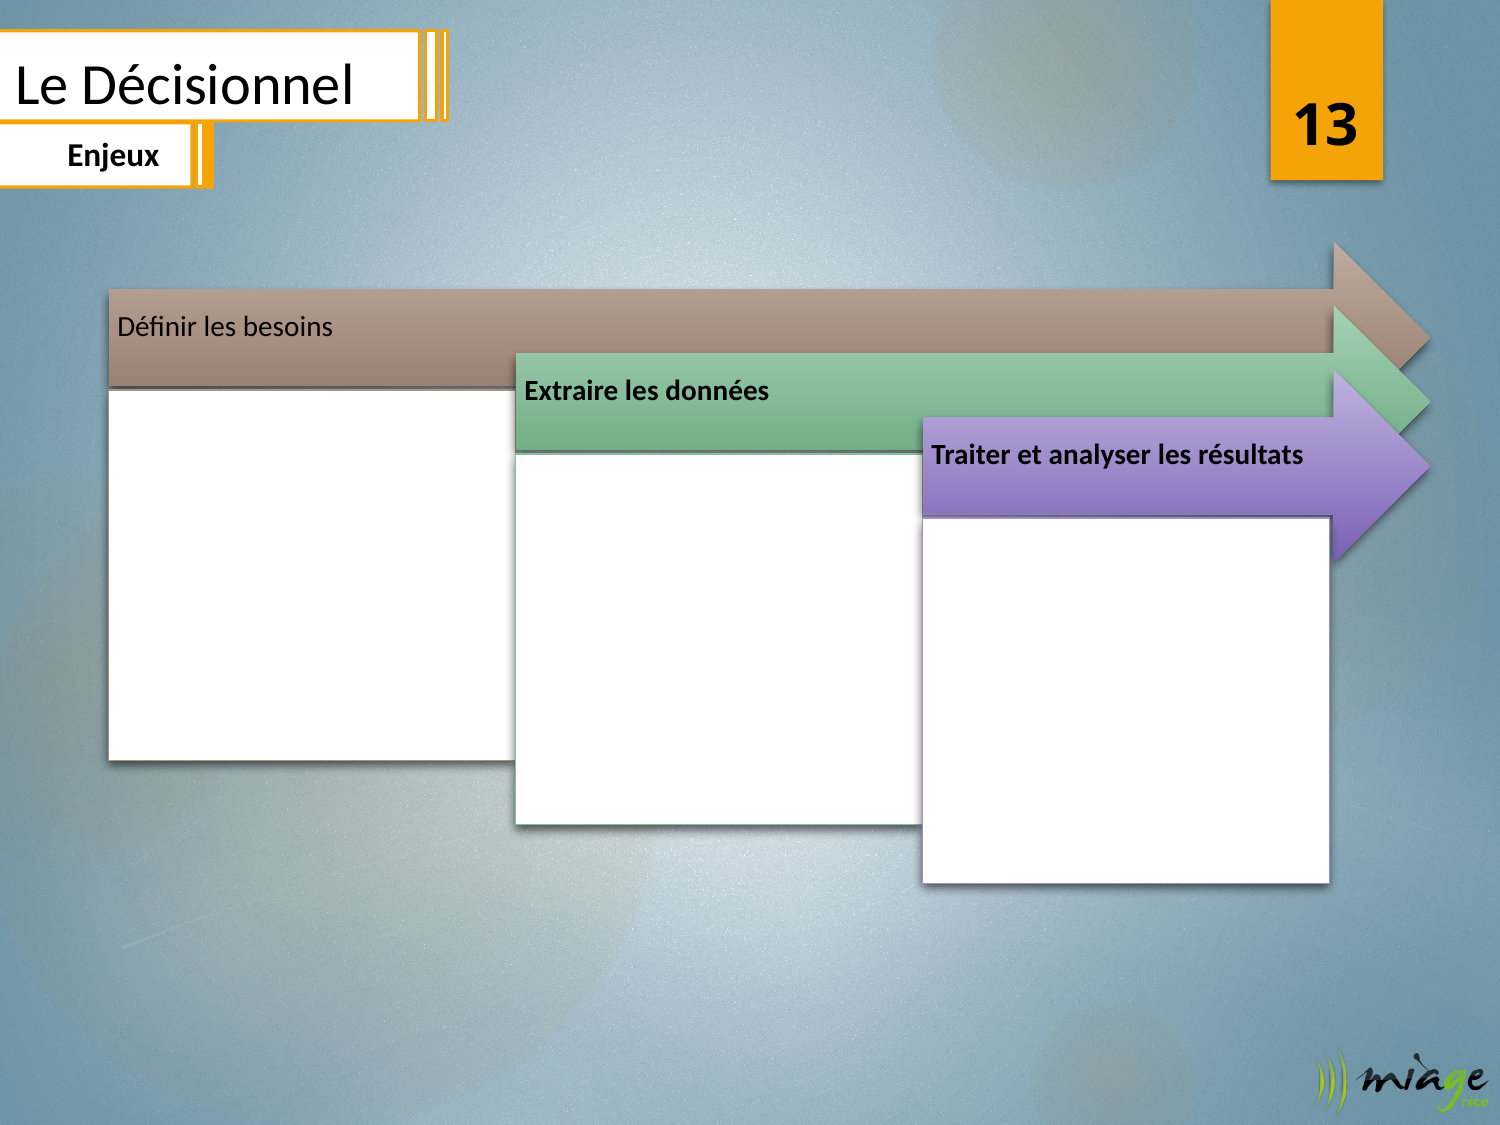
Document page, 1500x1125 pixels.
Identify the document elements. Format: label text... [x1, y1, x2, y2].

picture [1310, 1042, 1489, 1120]
text_box Enjeux [52, 126, 212, 181]
text_box [440, 29, 449, 122]
title Le Décisionnel [0, 38, 419, 115]
text_box [0, 29, 422, 123]
text_box [424, 29, 438, 122]
slide_number 13 [1273, 48, 1378, 175]
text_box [108, 228, 1431, 897]
text_box [0, 121, 214, 189]
